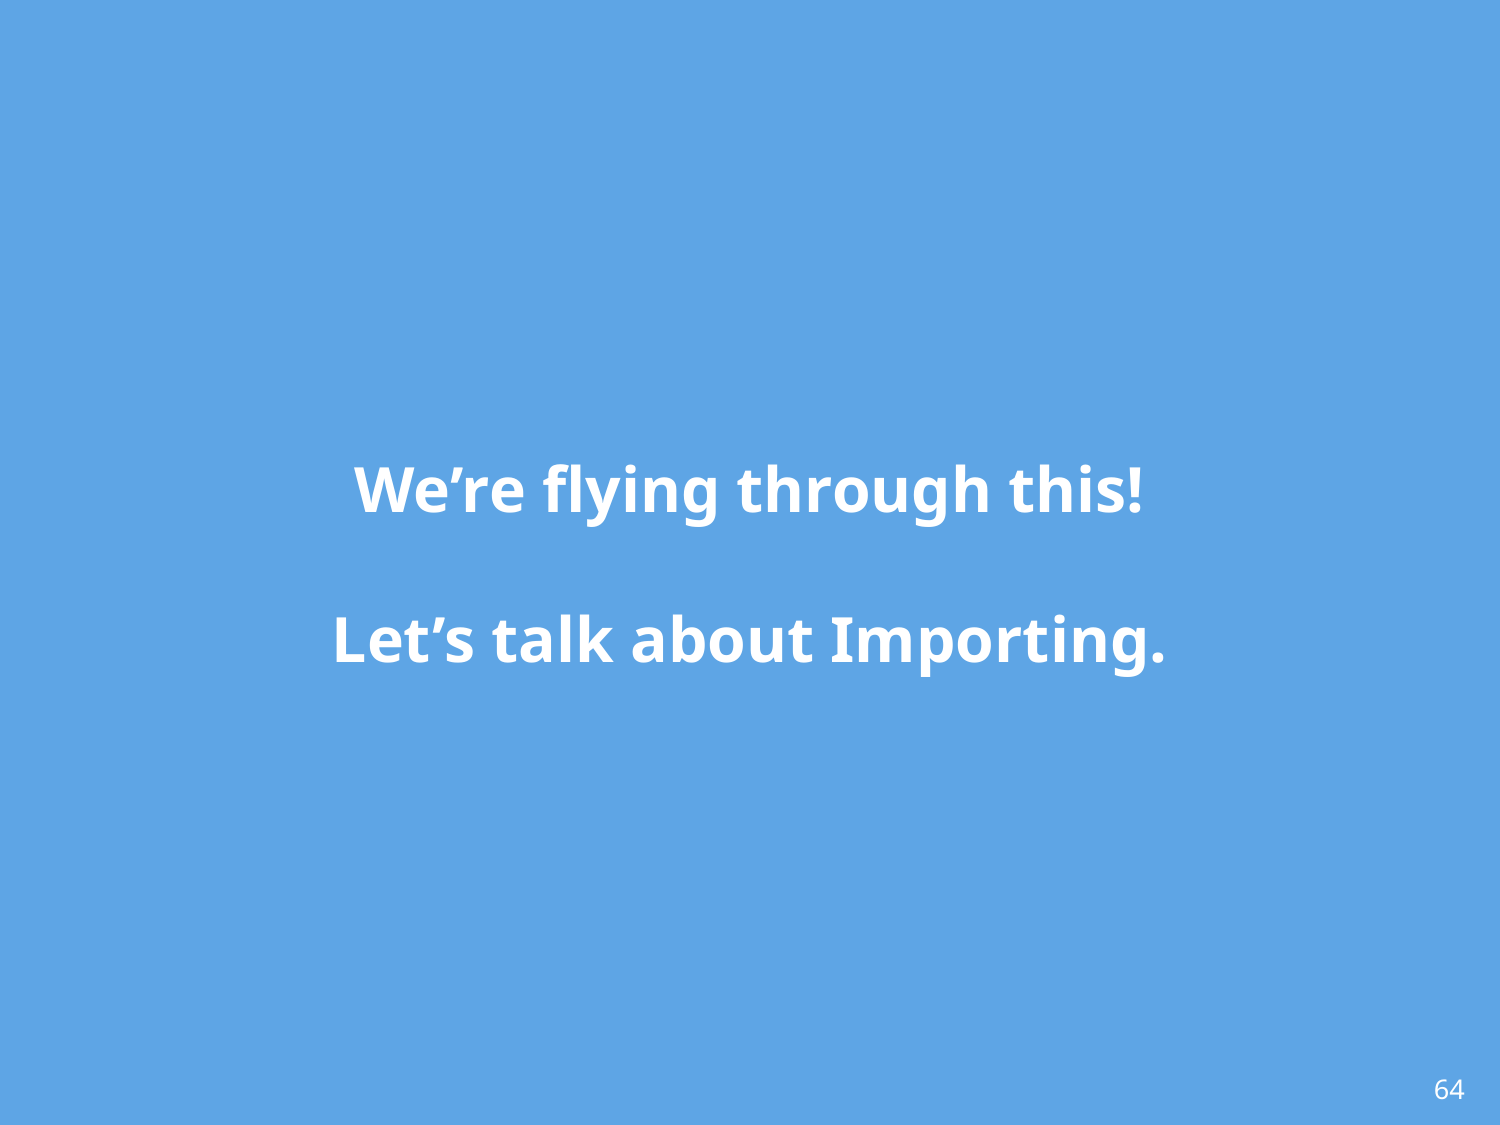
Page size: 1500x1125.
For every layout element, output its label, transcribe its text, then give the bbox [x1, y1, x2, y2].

slide_number ‹#› [1389, 1057, 1480, 1125]
title We’re flying through this! Let’s talk about Importing. [98, 128, 1402, 997]
